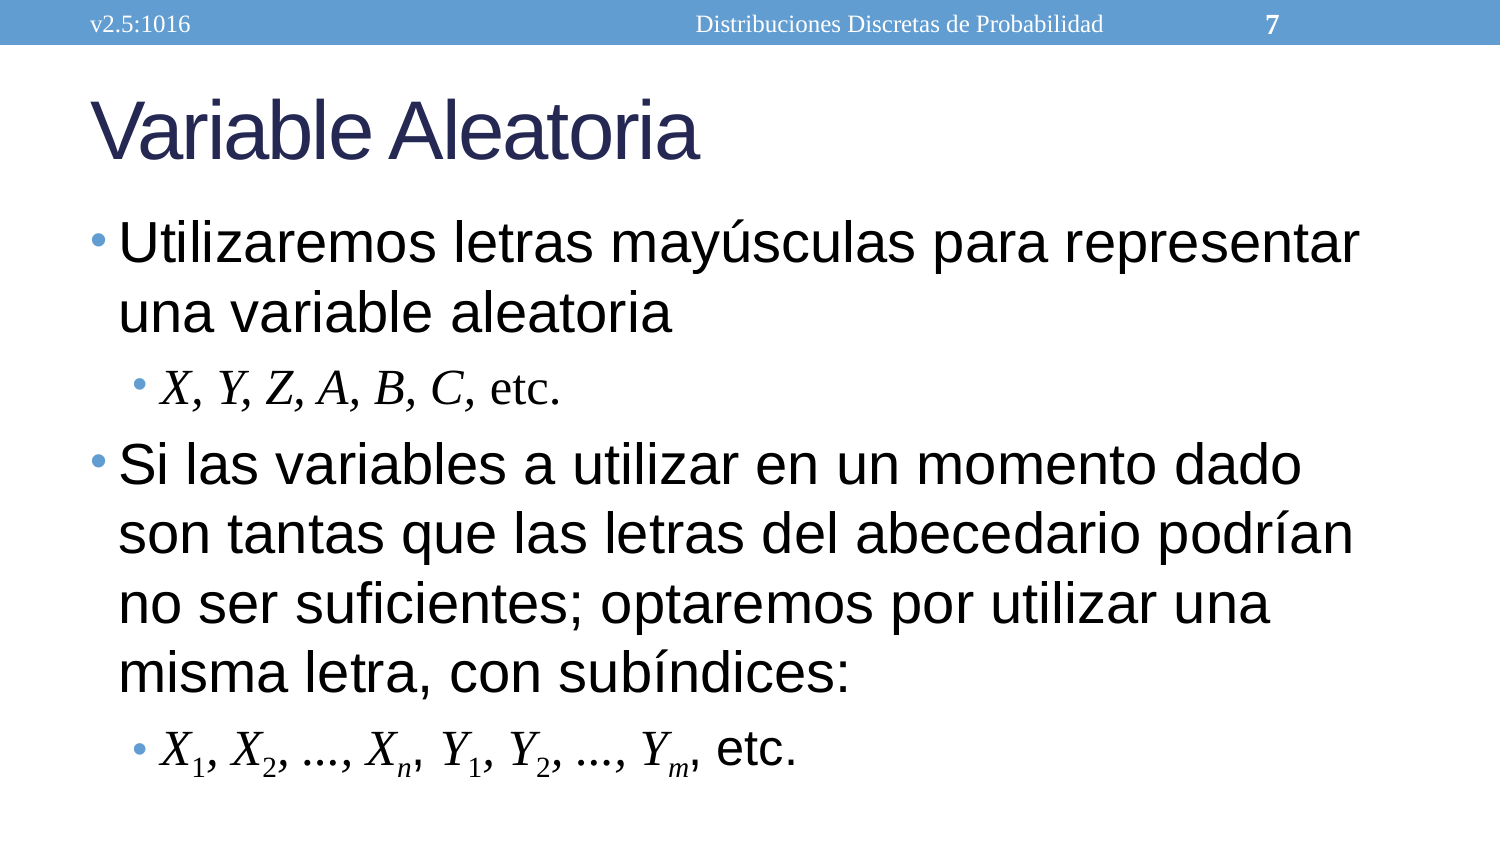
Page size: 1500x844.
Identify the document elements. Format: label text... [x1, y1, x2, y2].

list Utilizaremos letras mayúsculas para representar una variable aleatoria X, Y, Z, A, B, C, etc. Si las variables a utilizar en un momento dado son tantas que las letras del abecedario podrían no ser suficientes; optaremos por utilizar una misma letra, con subíndices: X1, X2, ..., Xn, Y1, Y2, ..., Ym, etc. [75, 196, 1425, 797]
footer Distribuciones Discretas de Probabilidad [562, 2, 1238, 43]
title Variable Aleatoria [75, 65, 1425, 188]
slide_number v2.5:1016 [75, 2, 550, 43]
slide_number 7 [1250, 2, 1425, 43]
